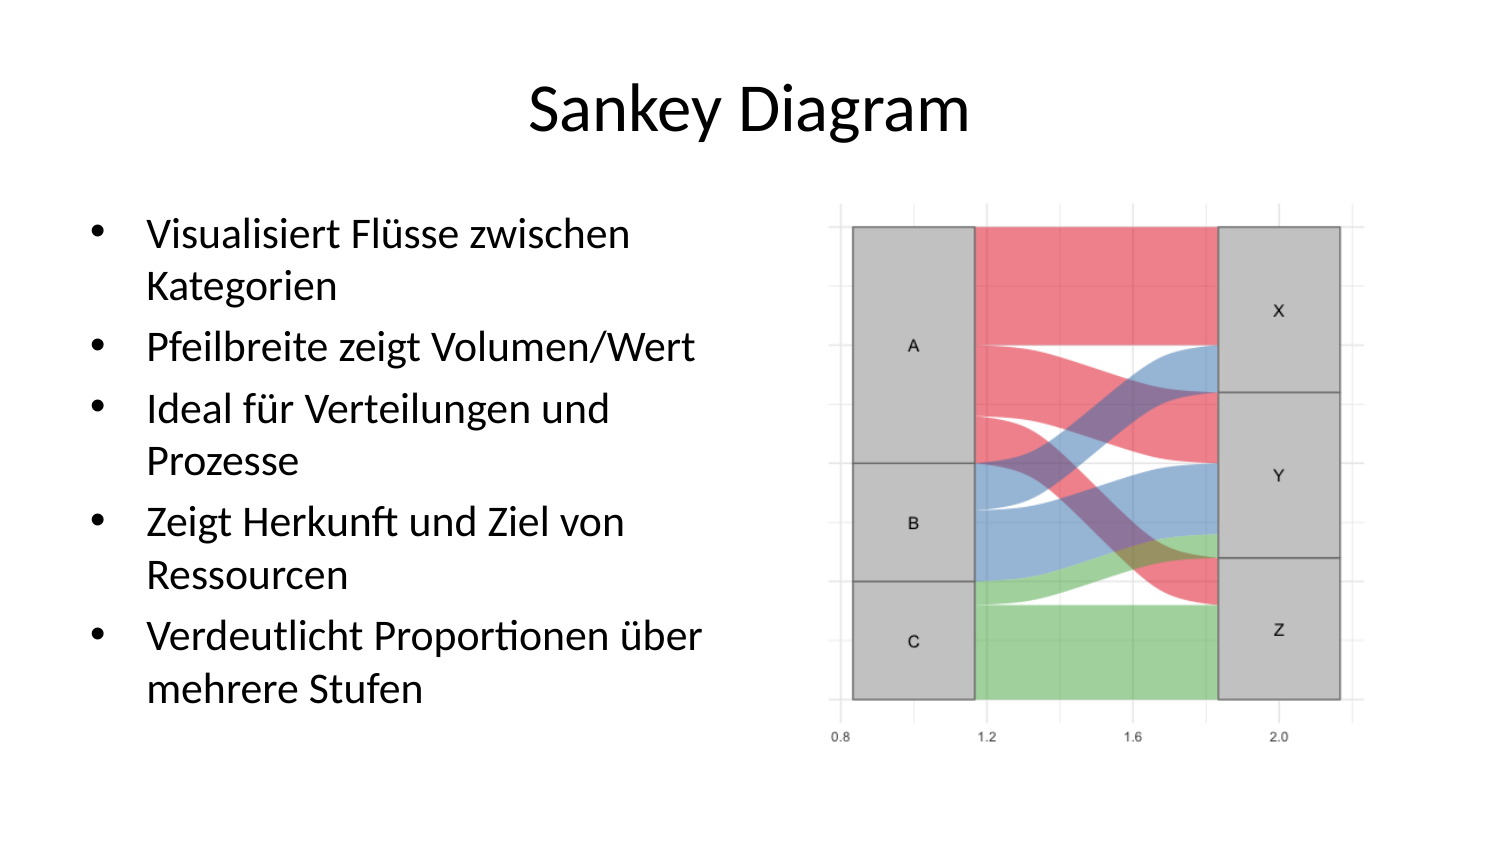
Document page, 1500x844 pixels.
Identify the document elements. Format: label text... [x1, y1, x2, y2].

picture [816, 195, 1374, 753]
list Visualisiert Flüsse zwischen Kategorien Pfeilbreite zeigt Volumen/Wert Ideal für Verteilungen und Prozesse Zeigt Herkunft und Ziel von Ressourcen Verdeutlicht Proportionen über mehrere Stufen [75, 196, 738, 754]
title Sankey Diagram [75, 33, 1425, 175]
